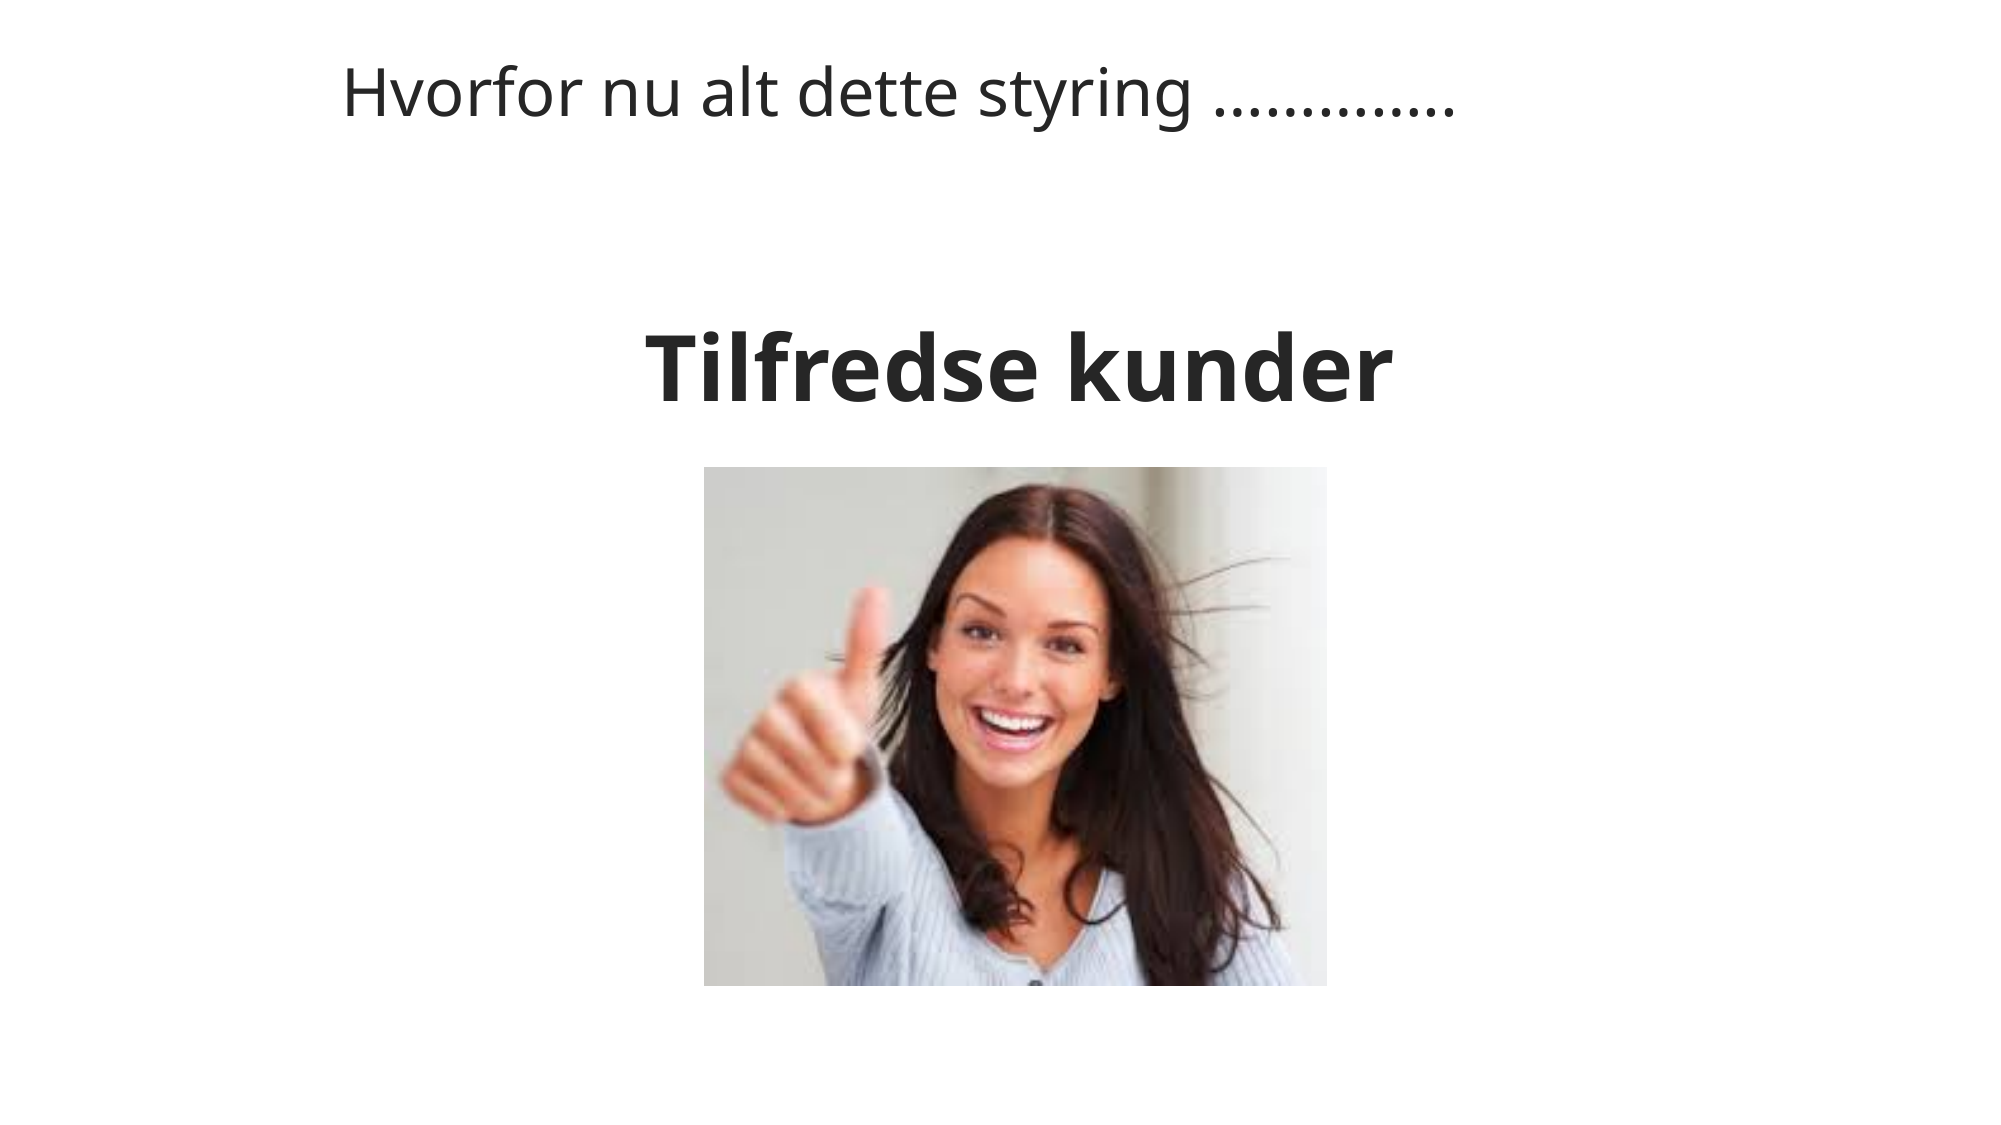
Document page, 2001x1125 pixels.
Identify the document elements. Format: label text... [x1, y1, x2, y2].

picture [704, 467, 1327, 987]
text_box Hvorfor nu alt dette styring ………….. Tilfredse kunder [326, 42, 1638, 428]
